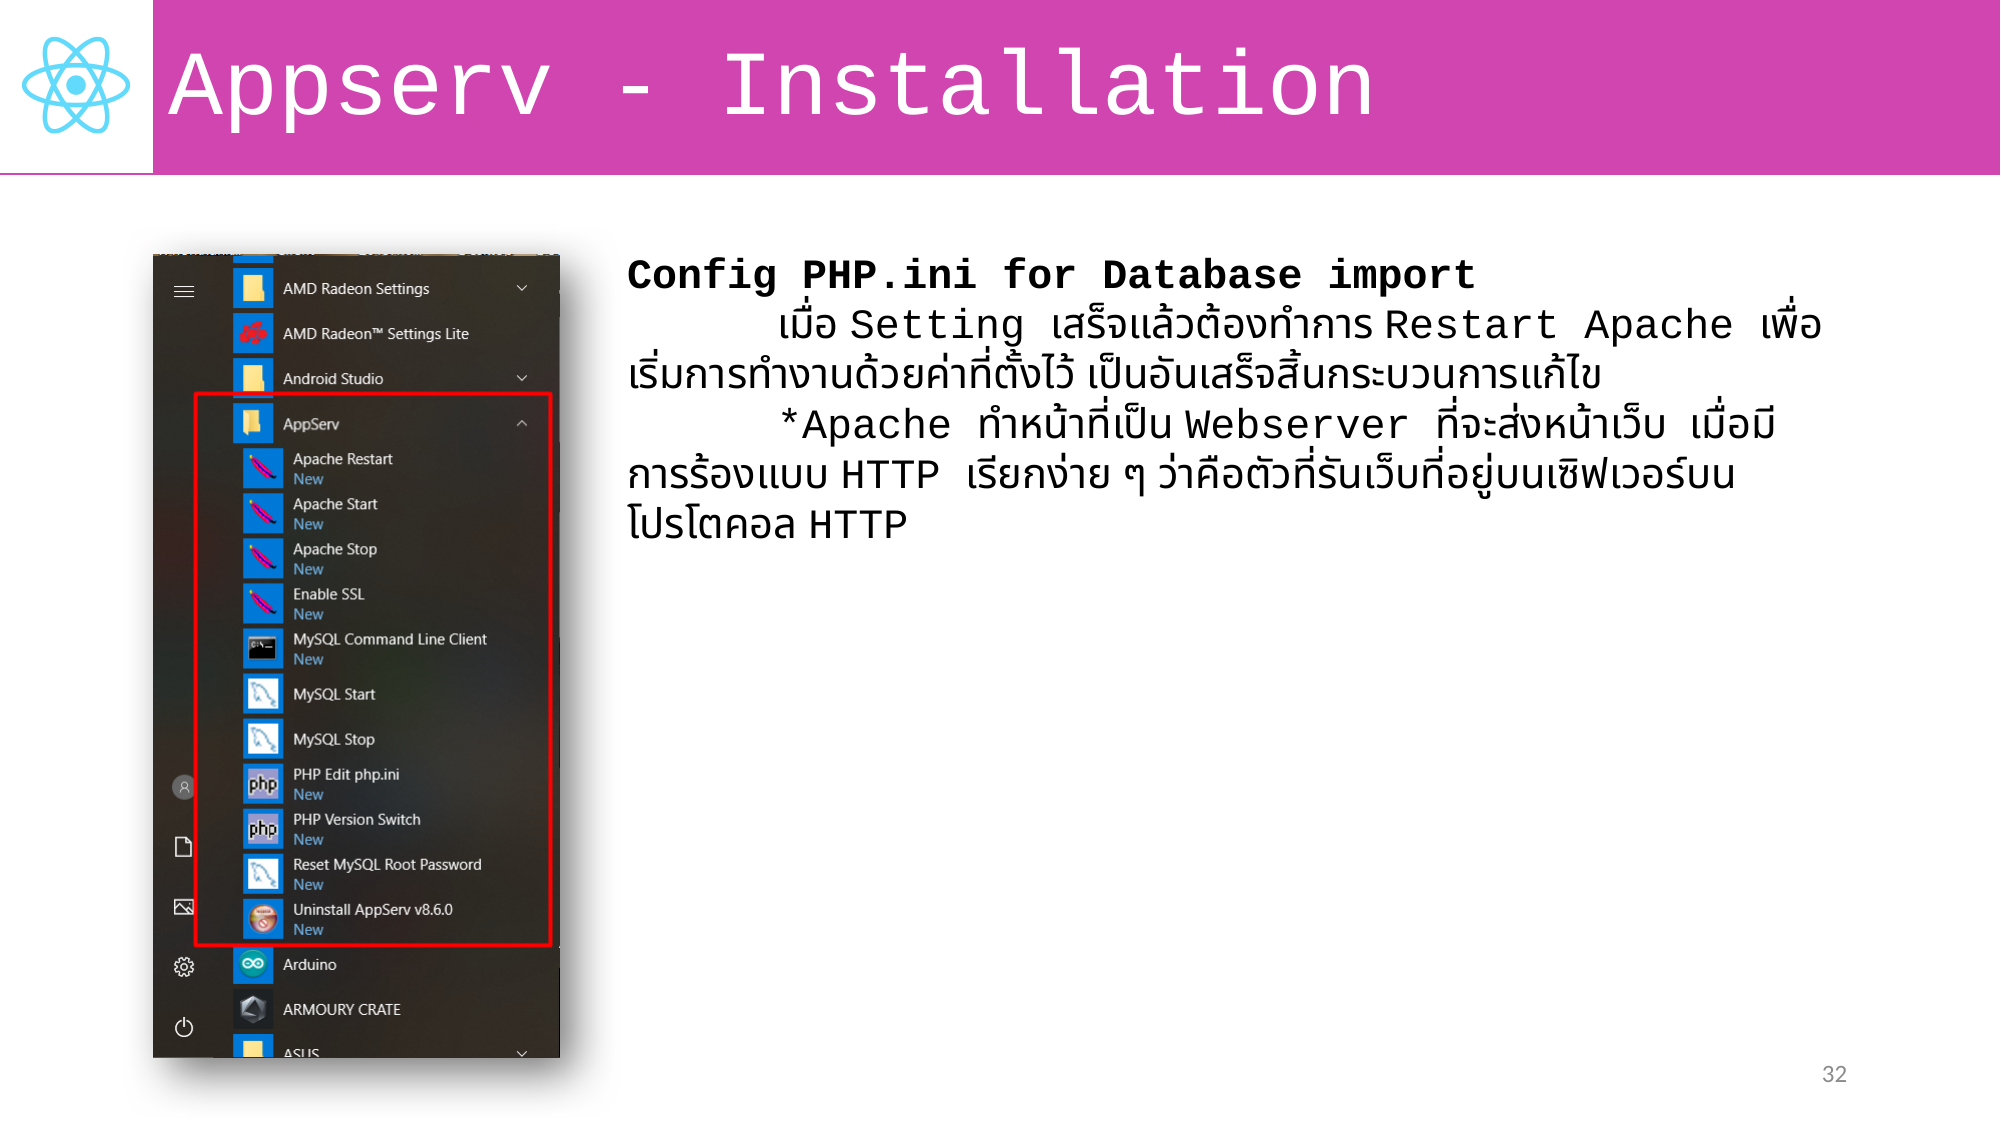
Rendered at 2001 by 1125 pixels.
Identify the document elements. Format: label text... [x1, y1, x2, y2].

picture [153, 254, 560, 1058]
text_box Config PHP.ini for Database import เมื่อ Setting เสร็จแล้วต้องทำการ Restart Apache เพื่อเริ่มการทำงานด้วยค่าที่ตั้งไว้ เป็นอันเสร็จสิ้นกระบวนการแก้ไข *Apache ทำหน้าที่เป็น Webserver ที่จะส่งหน้าเว็บ เมื่อมีการร้องแบบ HTTP เรียกง่าย ๆ ว่าคือตัวที่รันเว็บที่อยู่บนเซิฟเวอร์บนโปรโตคอล HTTP [612, 239, 1847, 555]
slide_number 32 [1412, 1042, 1863, 1103]
picture [14, 25, 138, 149]
text_box Appserv - Installation [153, 0, 2000, 173]
